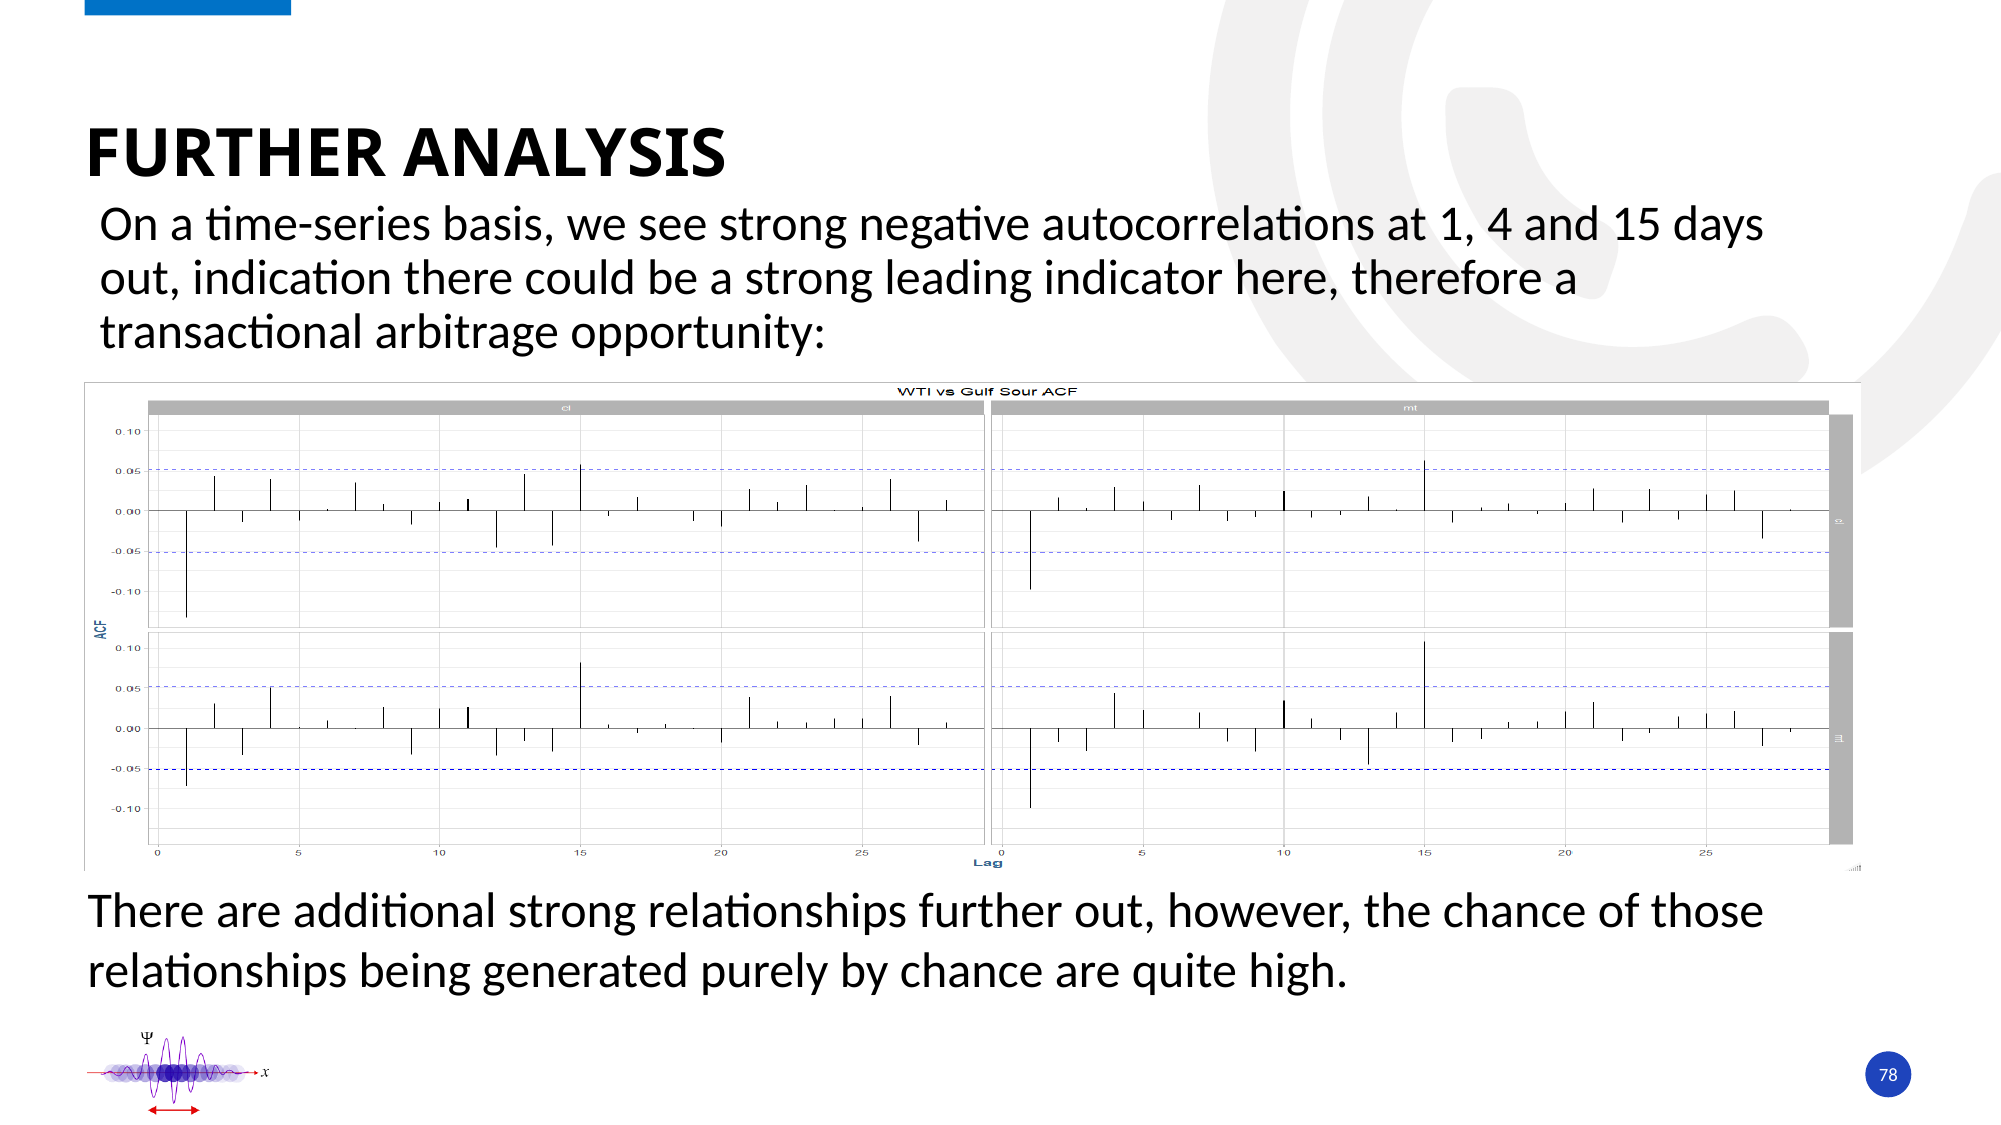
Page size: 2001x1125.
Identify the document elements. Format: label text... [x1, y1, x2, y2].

text_box There are additional strong relationships further out, however, the chance of those relationships being generated purely by chance are quite high. [72, 870, 1827, 1051]
slide_number 78 [1864, 1059, 1913, 1090]
list On a time-series basis, we see strong negative autocorrelations at 1, 4 and 15 days out, indication there could be a strong leading indicator here, therefore a transactional arbitrage opportunity: [84, 192, 1827, 341]
picture [87, 1051, 269, 1116]
title Further analysis [84, 40, 1914, 192]
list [84, 382, 1861, 871]
